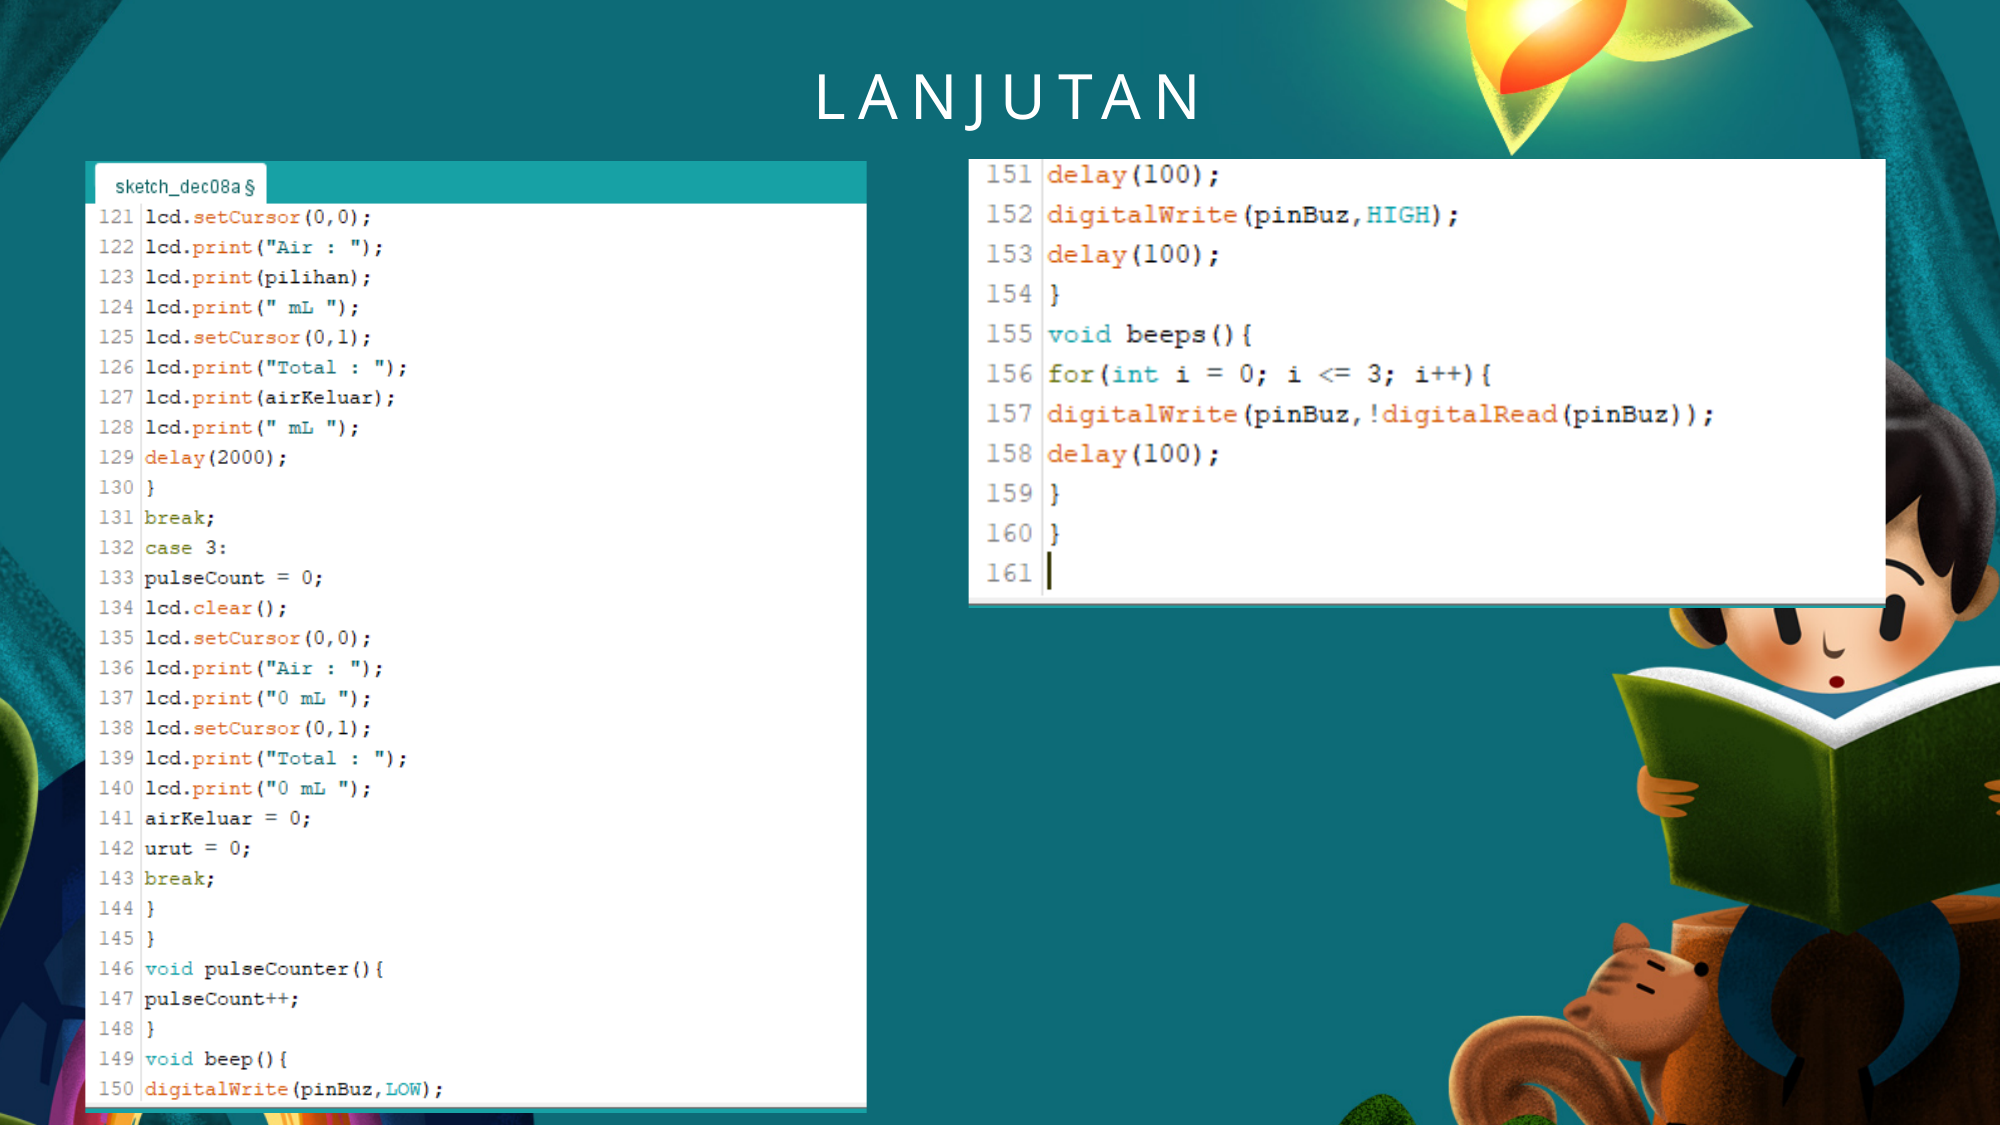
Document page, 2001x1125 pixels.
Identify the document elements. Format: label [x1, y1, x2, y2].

text_box [0, 0, 2000, 1125]
picture [968, 159, 1886, 608]
picture [85, 161, 867, 1113]
